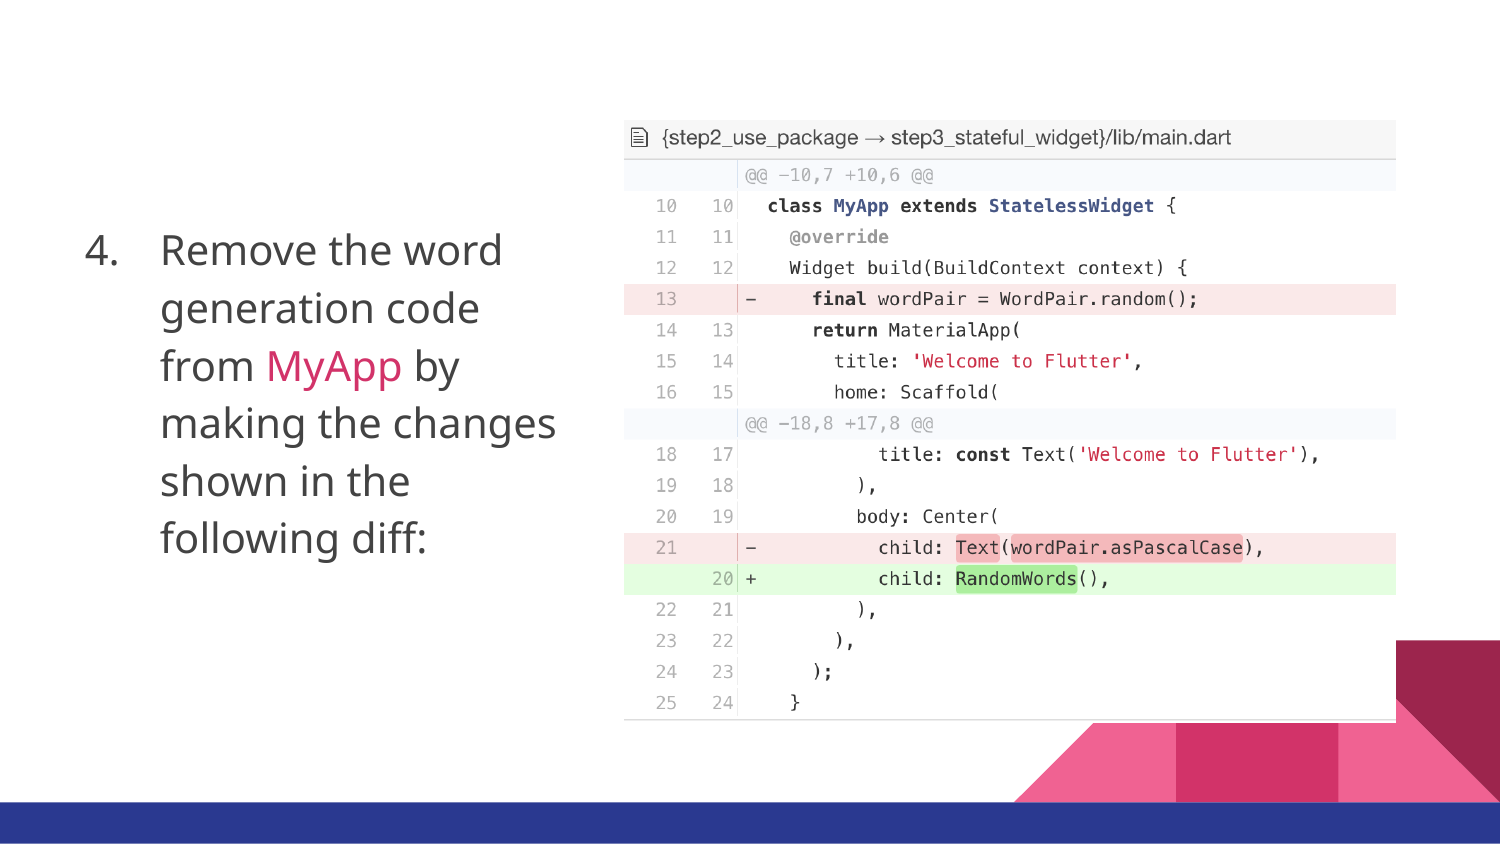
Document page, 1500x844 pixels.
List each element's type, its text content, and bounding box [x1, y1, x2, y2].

picture [624, 120, 1396, 724]
list Remove the word generation code from MyApp by making the changes shown in the following diff: [51, 201, 615, 750]
